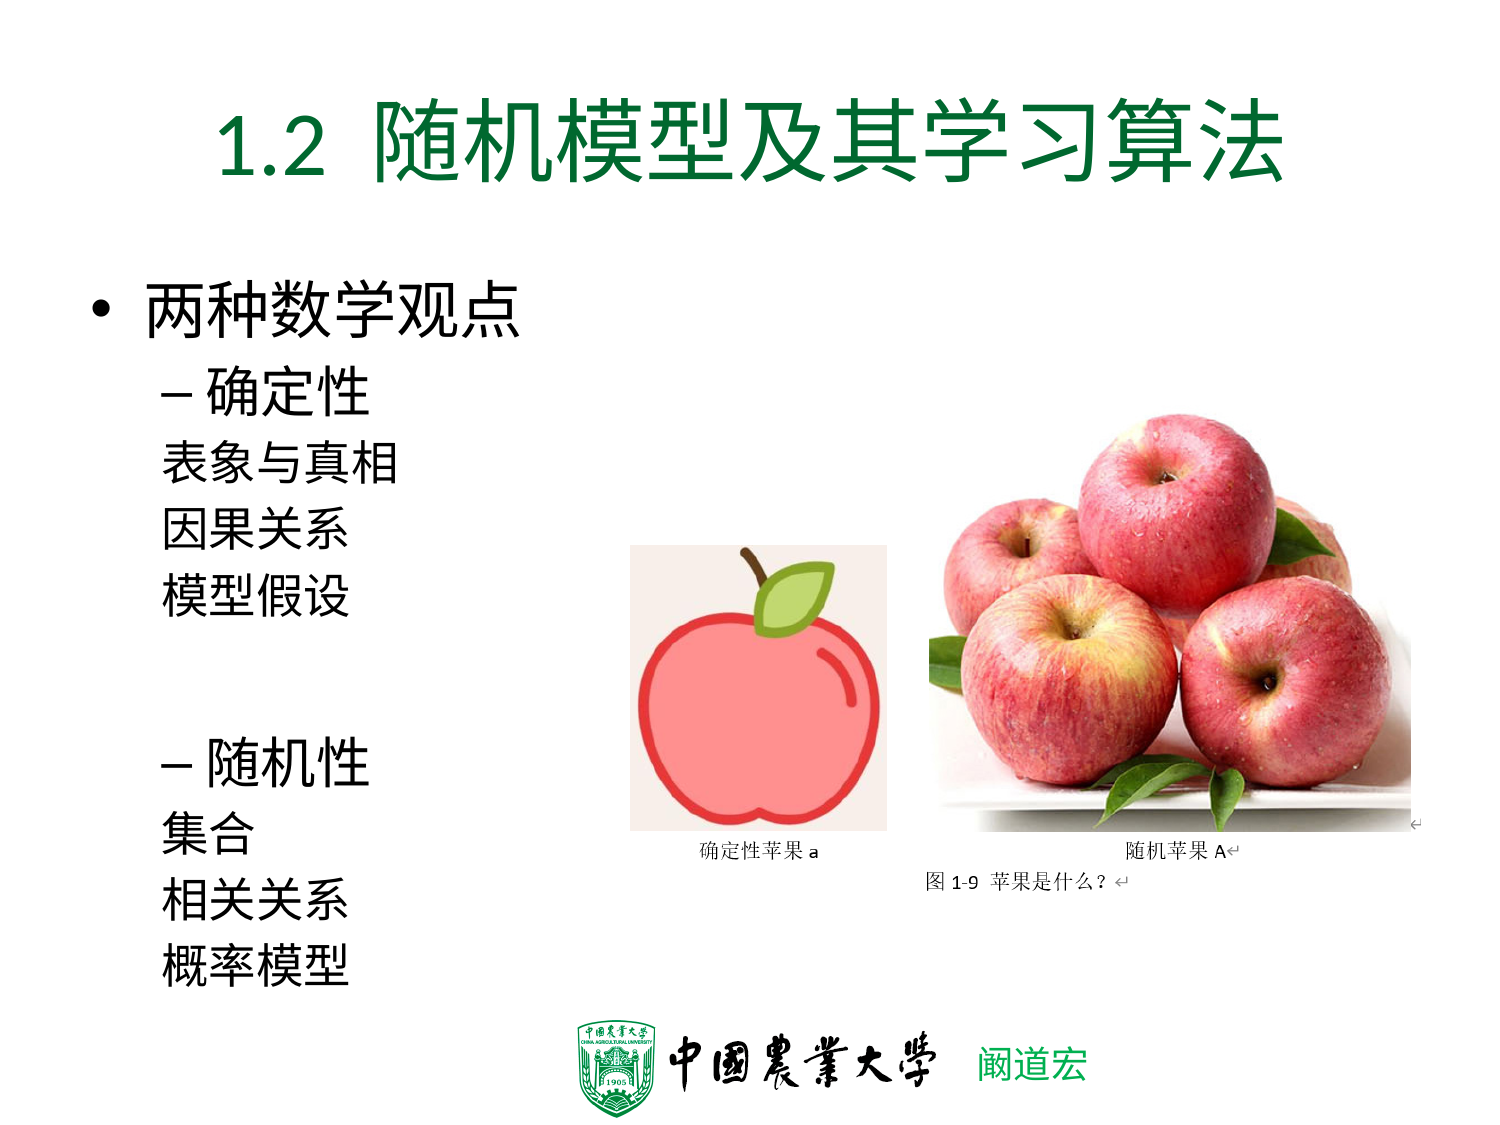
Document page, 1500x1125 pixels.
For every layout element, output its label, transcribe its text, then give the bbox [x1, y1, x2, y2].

list 两种数学观点 确定性 表象与真相 因果关系 模型假设 随机性 集合 相关关系 概率模型 [75, 262, 1425, 1005]
picture [573, 1016, 939, 1119]
title 1.2 随机模型及其学习算法 [75, 45, 1425, 233]
picture [619, 385, 1422, 902]
